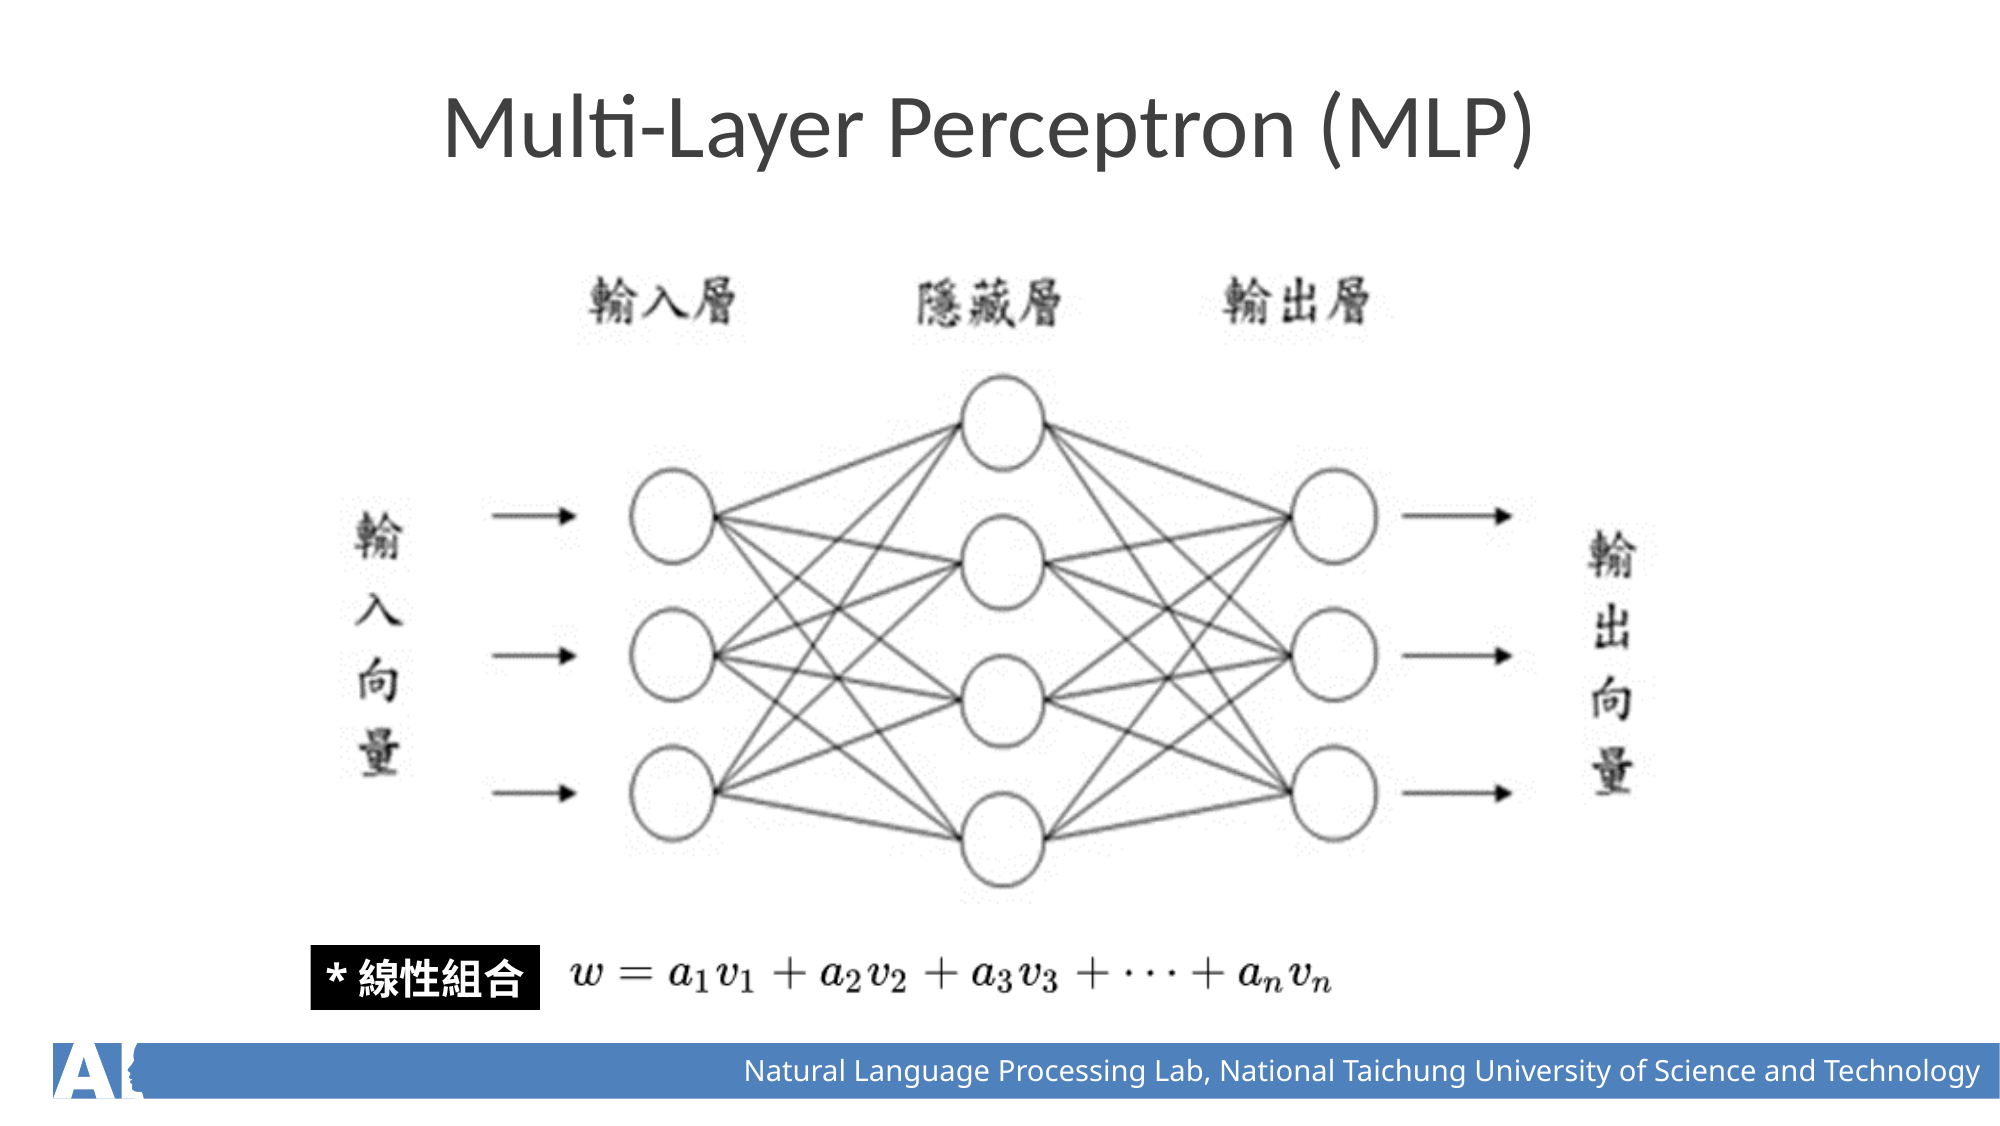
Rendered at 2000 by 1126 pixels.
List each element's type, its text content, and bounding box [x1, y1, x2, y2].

text_box Natural Language Processing Lab, National Taichung University of Science and Technology [728, 1045, 1997, 1096]
picture [315, 243, 1730, 904]
list Multi-Layer Perceptron (MLP) [0, 55, 2000, 186]
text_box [315, 944, 1355, 1013]
